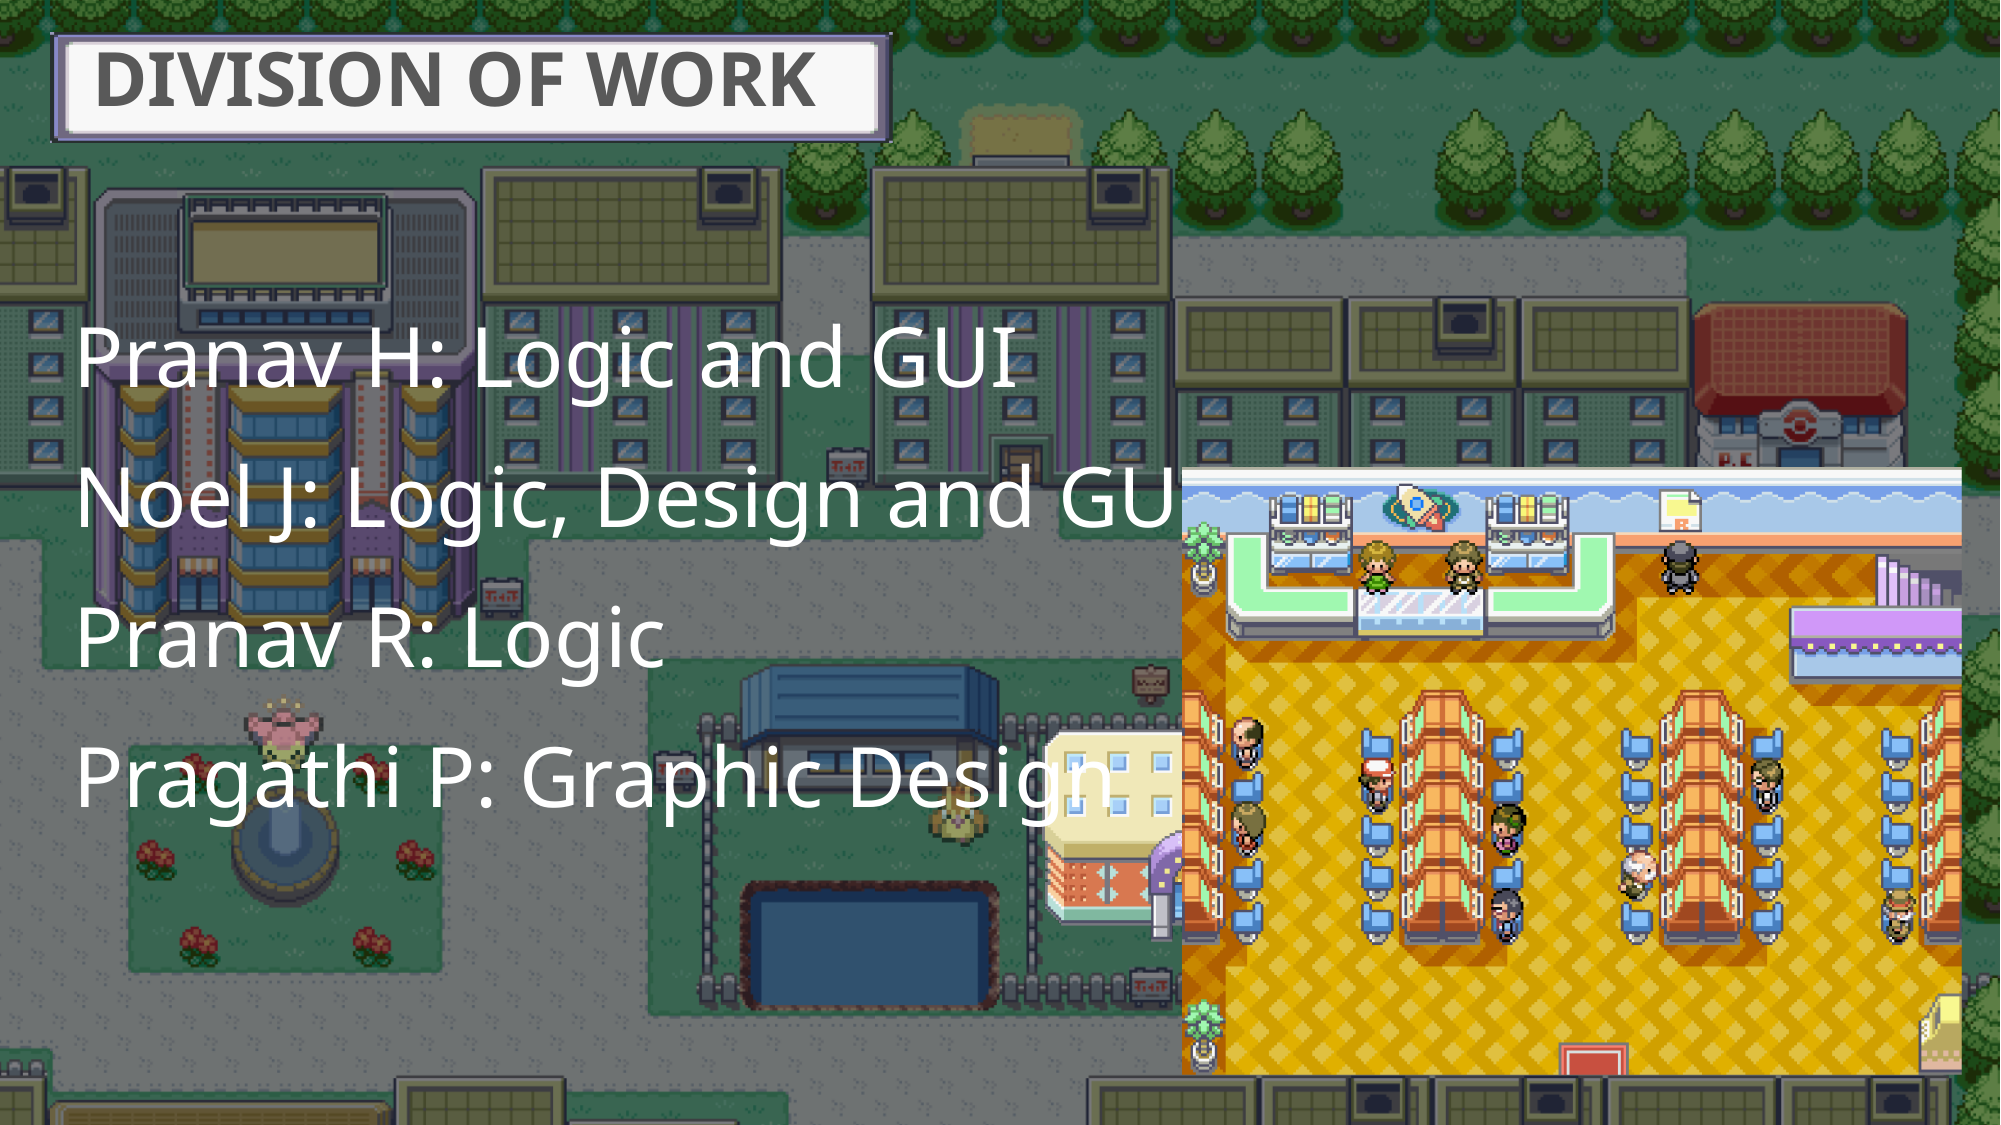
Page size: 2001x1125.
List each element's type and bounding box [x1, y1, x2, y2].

picture [0, 0, 2000, 1125]
text_box [0, 32, 977, 143]
